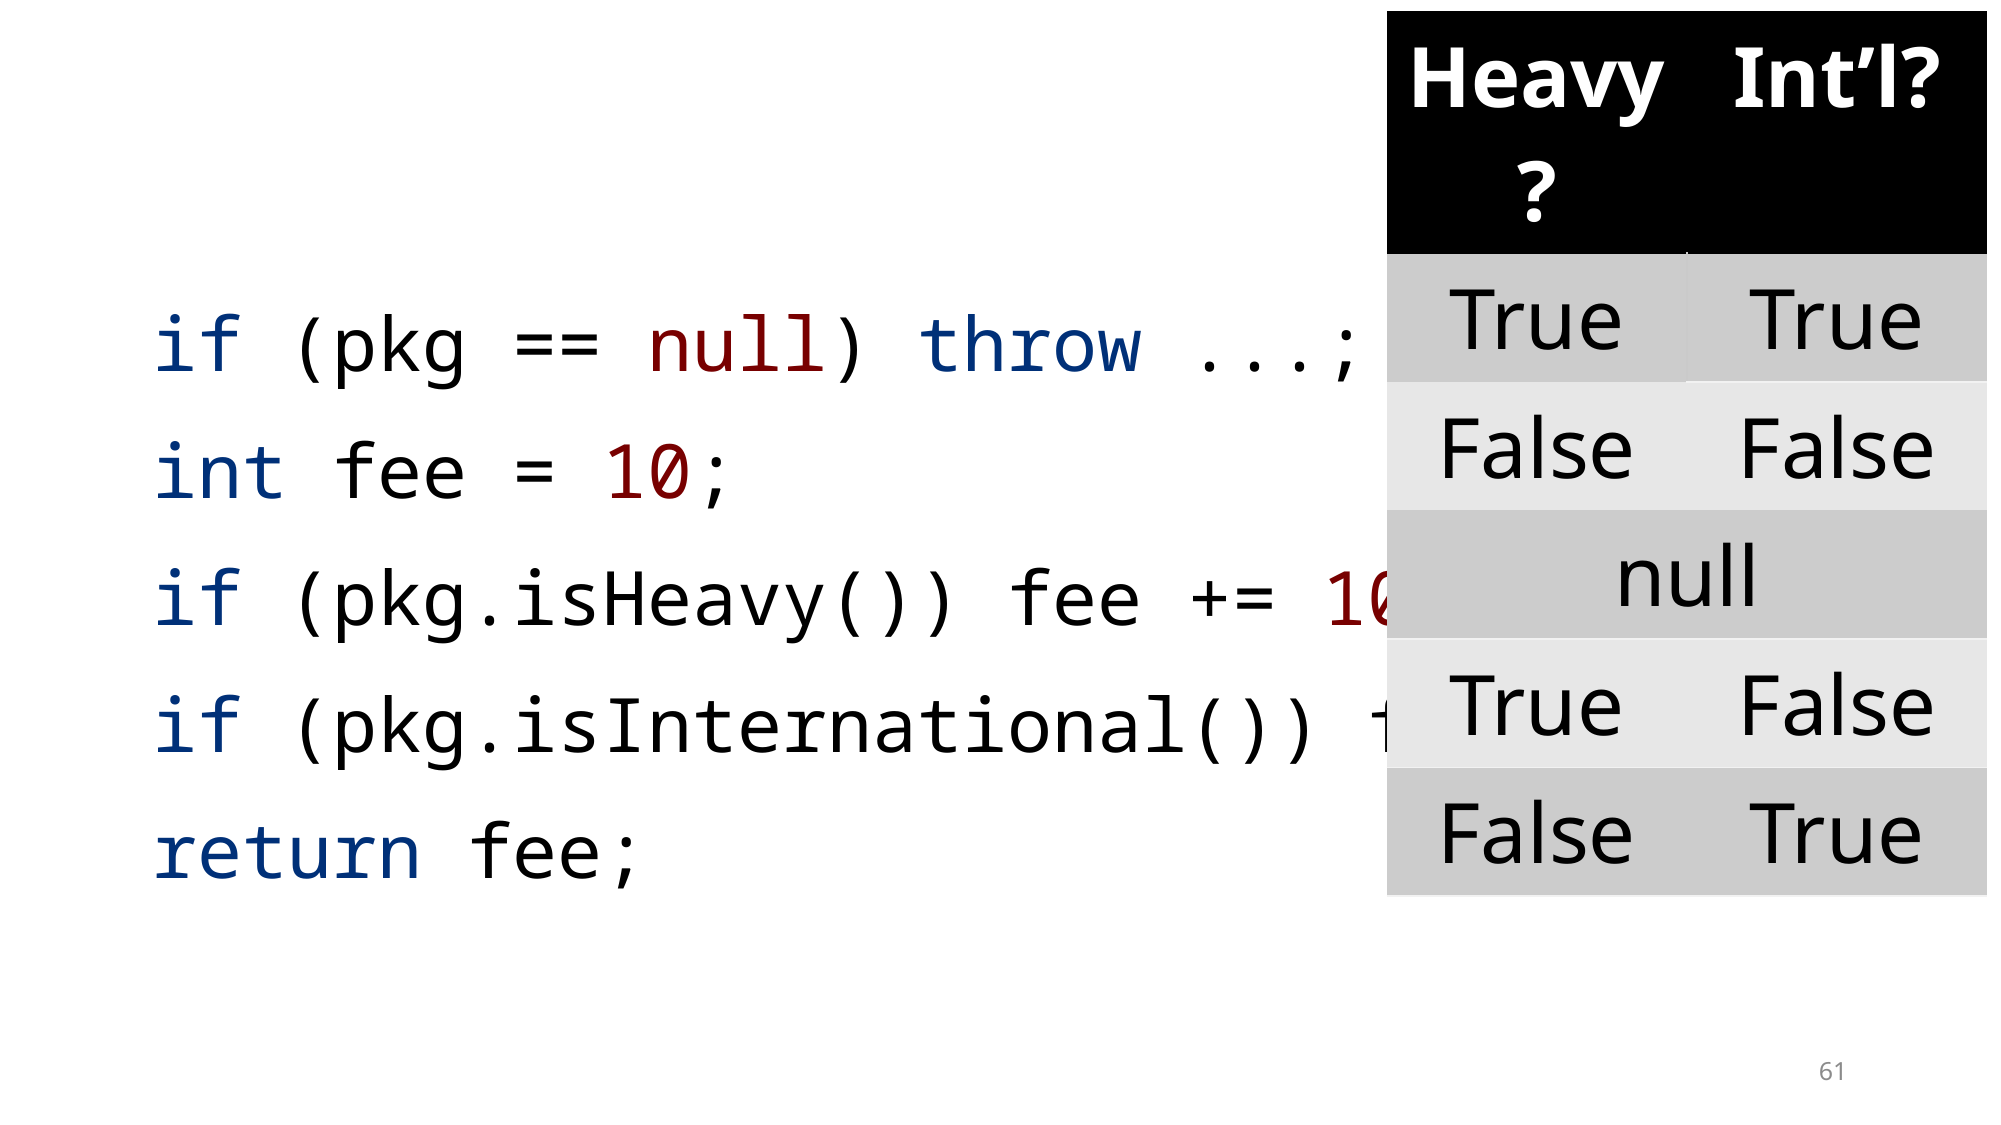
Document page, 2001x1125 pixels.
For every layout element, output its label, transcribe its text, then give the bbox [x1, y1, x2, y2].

table_cell True [1387, 640, 1687, 767]
table_cell False [1687, 640, 1987, 767]
table_cell True [1387, 254, 1686, 382]
slide_number 61 [1412, 1042, 1863, 1103]
table_cell True [1688, 254, 1987, 381]
table_cell False [1687, 383, 1987, 510]
table_cell null [1387, 510, 1987, 638]
table_cell False [1387, 382, 1687, 510]
table_cell True [1687, 768, 1987, 895]
table_header Heavy? [1387, 11, 1686, 252]
table_header Int’l? [1688, 11, 1987, 252]
table_cell False [1387, 768, 1687, 895]
list if (pkg == null) throw ...; int fee = 10; if (pkg.isHeavy()) fee += 10; if (pkg.isInternational()) fee *= 2; return fee; [137, 299, 1863, 1014]
